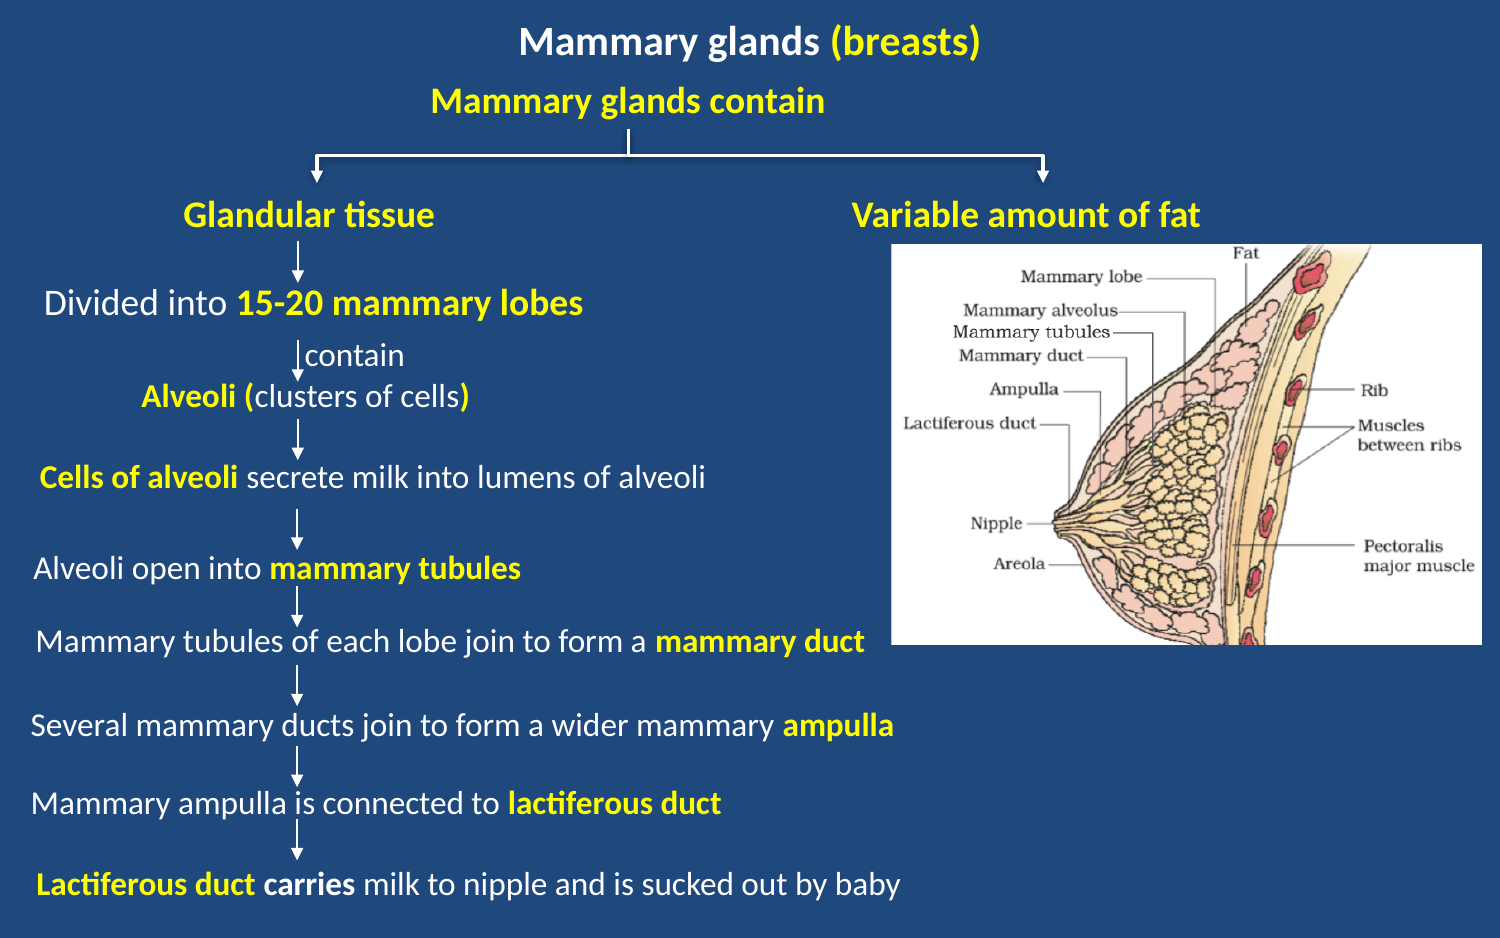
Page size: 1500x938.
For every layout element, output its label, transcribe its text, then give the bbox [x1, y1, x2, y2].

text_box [14, 818, 924, 911]
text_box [627, 129, 1250, 244]
picture [890, 243, 1482, 645]
text_box Mammary glands contain [333, 68, 923, 127]
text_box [14, 745, 923, 818]
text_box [14, 325, 597, 418]
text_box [14, 585, 887, 664]
title Mammary glands (breasts) [125, 11, 1375, 66]
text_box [14, 664, 1207, 752]
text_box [14, 418, 733, 504]
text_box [14, 241, 613, 332]
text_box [168, 129, 625, 244]
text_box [14, 508, 541, 585]
